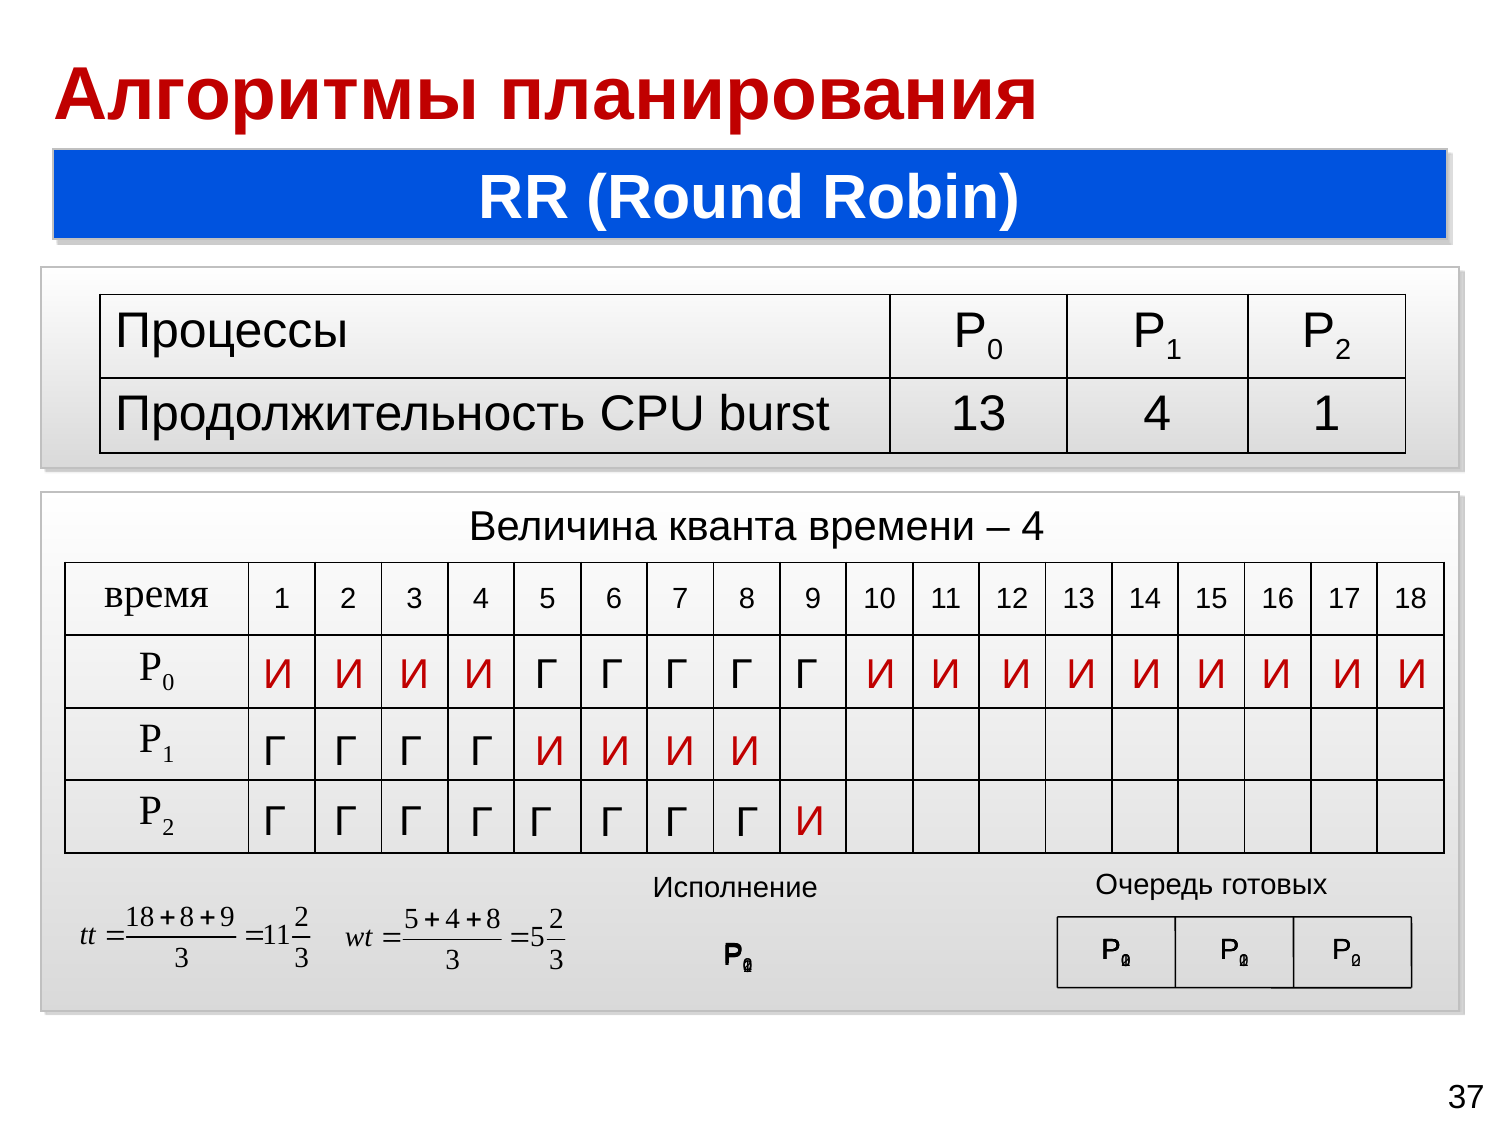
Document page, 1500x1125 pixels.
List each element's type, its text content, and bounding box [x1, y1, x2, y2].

table_cell [847, 709, 912, 779]
table_header 7 [648, 563, 713, 634]
table_cell [1179, 636, 1244, 707]
table_cell [249, 709, 314, 779]
table_header Процессы [101, 295, 889, 377]
text_box Г [328, 786, 370, 851]
table_cell 4 [1068, 379, 1247, 452]
text_box И [528, 715, 571, 781]
table_cell [781, 781, 845, 852]
table_cell [582, 781, 646, 852]
text_box Г [594, 786, 636, 852]
text_box P0 [1317, 922, 1388, 978]
text_box P0 [708, 926, 780, 982]
table_cell [1245, 636, 1310, 707]
table_cell [1046, 636, 1111, 707]
text_box И [594, 715, 636, 781]
text_box P0 [1086, 922, 1158, 978]
table_header 1 [249, 563, 314, 634]
table_header 16 [1245, 563, 1310, 634]
table_cell [847, 781, 912, 852]
text_box И [257, 639, 299, 705]
table_cell [582, 709, 646, 779]
table_cell [515, 781, 580, 852]
table_cell [1378, 636, 1443, 707]
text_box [76, 898, 315, 974]
text_box Г [658, 786, 701, 852]
text_box Г [393, 716, 435, 781]
table_cell [980, 709, 1045, 779]
table_cell [1378, 709, 1443, 779]
text_box И [724, 715, 766, 781]
table_cell [648, 636, 713, 707]
table_cell [316, 636, 381, 707]
text_box И [393, 639, 435, 705]
table_cell [714, 781, 779, 852]
text_box Г [328, 715, 370, 781]
table_cell [382, 636, 447, 707]
table_cell [1245, 781, 1310, 852]
text_box И [924, 639, 967, 705]
table_header 4 [449, 563, 513, 634]
text_box P0 [1204, 922, 1276, 978]
table_cell [1179, 781, 1244, 852]
text_box [41, 267, 1459, 468]
table_cell [914, 709, 978, 779]
text_box Г [257, 715, 299, 781]
text_box [41, 492, 1459, 1012]
table_header 8 [714, 563, 779, 634]
table_cell [449, 781, 513, 852]
table_cell 13 [891, 379, 1066, 452]
table_cell [914, 636, 978, 707]
table_cell [1312, 781, 1376, 852]
table_cell [980, 781, 1045, 852]
table_cell [1179, 709, 1244, 779]
table_cell [449, 636, 513, 707]
table_header время [66, 563, 248, 634]
table_cell [1312, 636, 1376, 707]
table_cell [648, 709, 713, 779]
table_cell P1 [66, 709, 248, 779]
table_header 12 [980, 563, 1045, 634]
table_cell [515, 636, 580, 707]
table_header 5 [515, 563, 580, 634]
text_box Г [393, 786, 435, 851]
table_cell [382, 781, 447, 852]
table_header 6 [582, 563, 646, 634]
table_cell P2 [66, 781, 248, 852]
table_cell [1113, 781, 1177, 852]
text_box И [1190, 639, 1232, 705]
text_box Г [523, 786, 565, 852]
table_cell [316, 781, 381, 852]
text_box Очередь готовых [1080, 857, 1394, 908]
text_box Г [788, 639, 831, 705]
table_header 11 [914, 563, 978, 634]
table_cell [1046, 781, 1111, 852]
table_cell [1046, 709, 1111, 779]
title Алгоритмы планирования [52, 38, 1448, 141]
table_header 10 [847, 563, 912, 634]
table_header 14 [1113, 563, 1177, 634]
text_box Г [464, 716, 506, 781]
text_box Г [729, 786, 772, 852]
text_box И [859, 639, 902, 705]
table_cell [847, 636, 912, 707]
table_cell [781, 709, 845, 779]
text_box И [328, 639, 370, 705]
table_cell [980, 636, 1045, 707]
text_box И [458, 639, 500, 705]
table_cell [582, 636, 646, 707]
table_header 2 [316, 563, 381, 634]
text_box И [788, 786, 831, 852]
table_cell 1 [1249, 379, 1405, 452]
table_cell [1113, 709, 1177, 779]
table_header 15 [1179, 563, 1244, 634]
table_cell [1113, 636, 1177, 707]
text_box Г [464, 786, 506, 852]
text_box Г [724, 639, 766, 705]
table_cell P0 [66, 636, 248, 707]
table_cell Продолжительность CPU burst [101, 379, 889, 452]
table_header 18 [1378, 563, 1443, 634]
text_box И [1255, 639, 1297, 705]
table_cell [382, 709, 447, 779]
slide_number 37 [1317, 1065, 1500, 1125]
text_box Г [658, 639, 701, 705]
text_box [340, 900, 571, 977]
text_box Величина кванта времени – 4 [375, 491, 1150, 557]
table_cell [515, 709, 580, 779]
text_box И [1326, 639, 1368, 705]
table_header 9 [781, 563, 845, 634]
text_box И [658, 715, 701, 781]
table_header 13 [1046, 563, 1111, 634]
table_cell [914, 781, 978, 852]
text_box И [995, 639, 1037, 705]
table_cell [714, 709, 779, 779]
table_header P0 [891, 295, 1066, 377]
text_box Г [528, 639, 571, 705]
table_cell [249, 636, 314, 707]
text_box Г [257, 786, 299, 851]
text_box И [1060, 639, 1102, 705]
text_box RR (Round Robin) [53, 149, 1447, 239]
table_cell [1312, 709, 1376, 779]
table_header 17 [1312, 563, 1376, 634]
table_header P1 [1068, 295, 1247, 377]
text_box Г [594, 639, 636, 705]
text_box И [1391, 639, 1433, 705]
table_cell [648, 781, 713, 852]
table_cell [249, 781, 314, 852]
text_box И [1125, 639, 1167, 705]
table_header P2 [1249, 295, 1405, 377]
table_cell [1245, 709, 1310, 779]
table_cell [1378, 781, 1443, 852]
table_cell [316, 709, 381, 779]
table_cell [449, 709, 513, 779]
table_cell [714, 636, 779, 707]
table_cell [781, 636, 845, 707]
table_header 3 [382, 563, 447, 634]
text_box Исполнение [638, 860, 928, 911]
